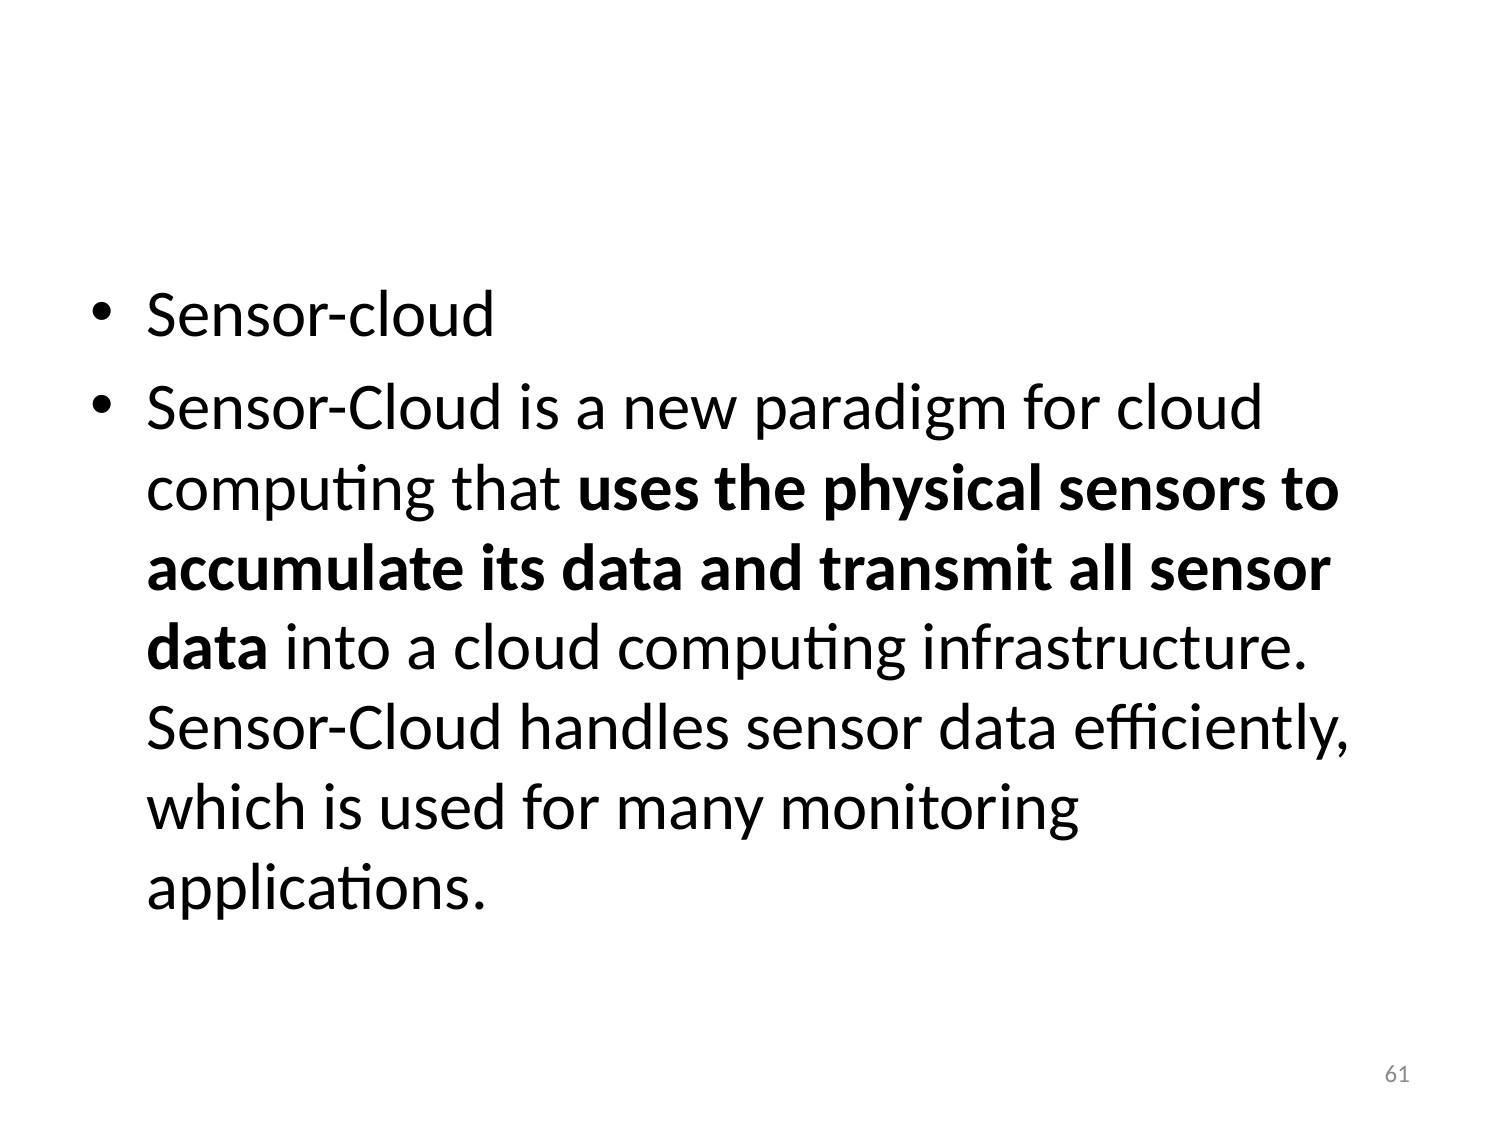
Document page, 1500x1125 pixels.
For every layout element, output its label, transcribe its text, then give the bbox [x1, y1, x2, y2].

slide_number 61 [1074, 1042, 1425, 1103]
list Sensor-cloud Sensor-Cloud is a new paradigm for cloud computing that uses the physical sensors to accumulate its data and transmit all sensor data into a cloud computing infrastructure. Sensor-Cloud handles sensor data efficiently, which is used for many monitoring applications. [75, 262, 1425, 1005]
